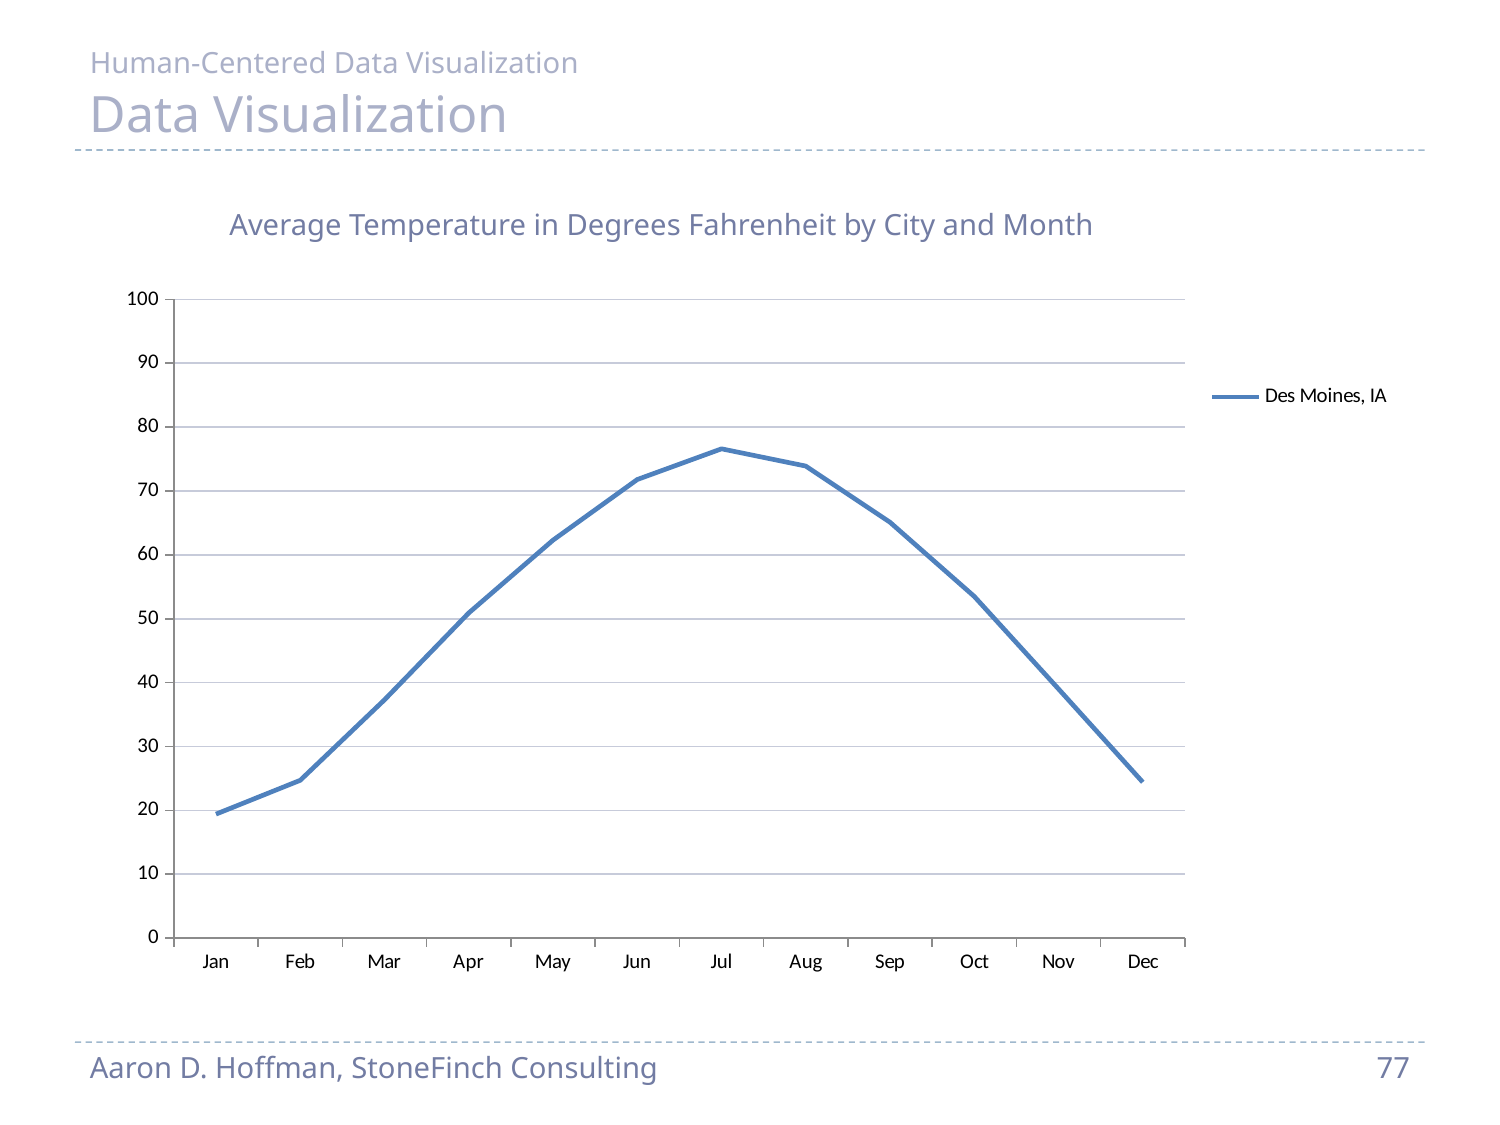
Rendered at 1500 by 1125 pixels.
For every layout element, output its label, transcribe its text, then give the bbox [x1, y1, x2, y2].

slide_number 77 [1312, 1042, 1425, 1103]
chart [99, 274, 1413, 988]
footer Aaron D. Hoffman, StoneFinch Consulting [75, 1042, 1025, 1103]
title Data Visualization [75, 75, 1425, 150]
list Human-Centered Data Visualization [75, 37, 1425, 75]
text_box Average Temperature in Degrees Fahrenheit by City and Month [214, 199, 1109, 249]
